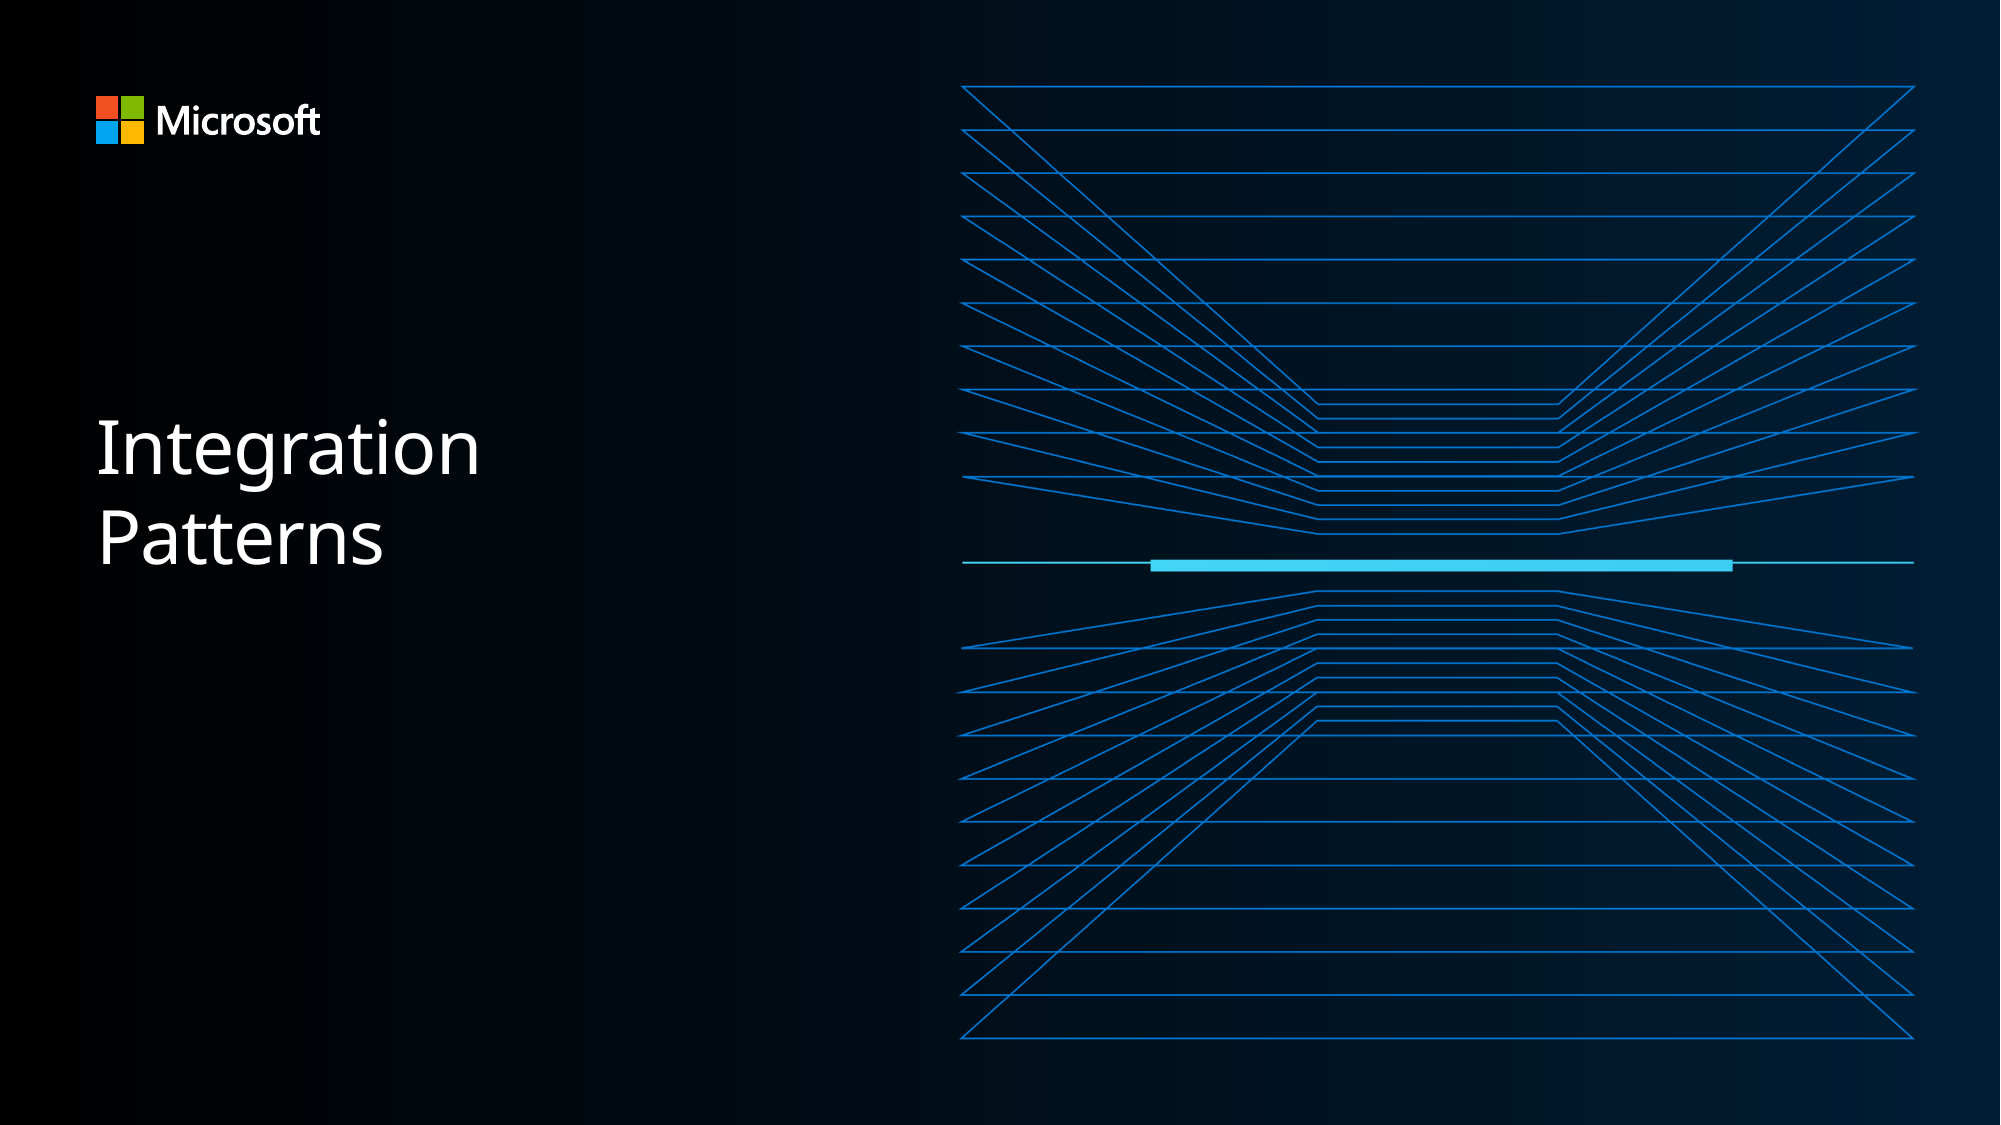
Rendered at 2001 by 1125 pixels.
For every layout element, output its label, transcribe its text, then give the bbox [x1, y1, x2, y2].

picture [936, 61, 1939, 1063]
title Integration Patterns [96, 488, 781, 580]
